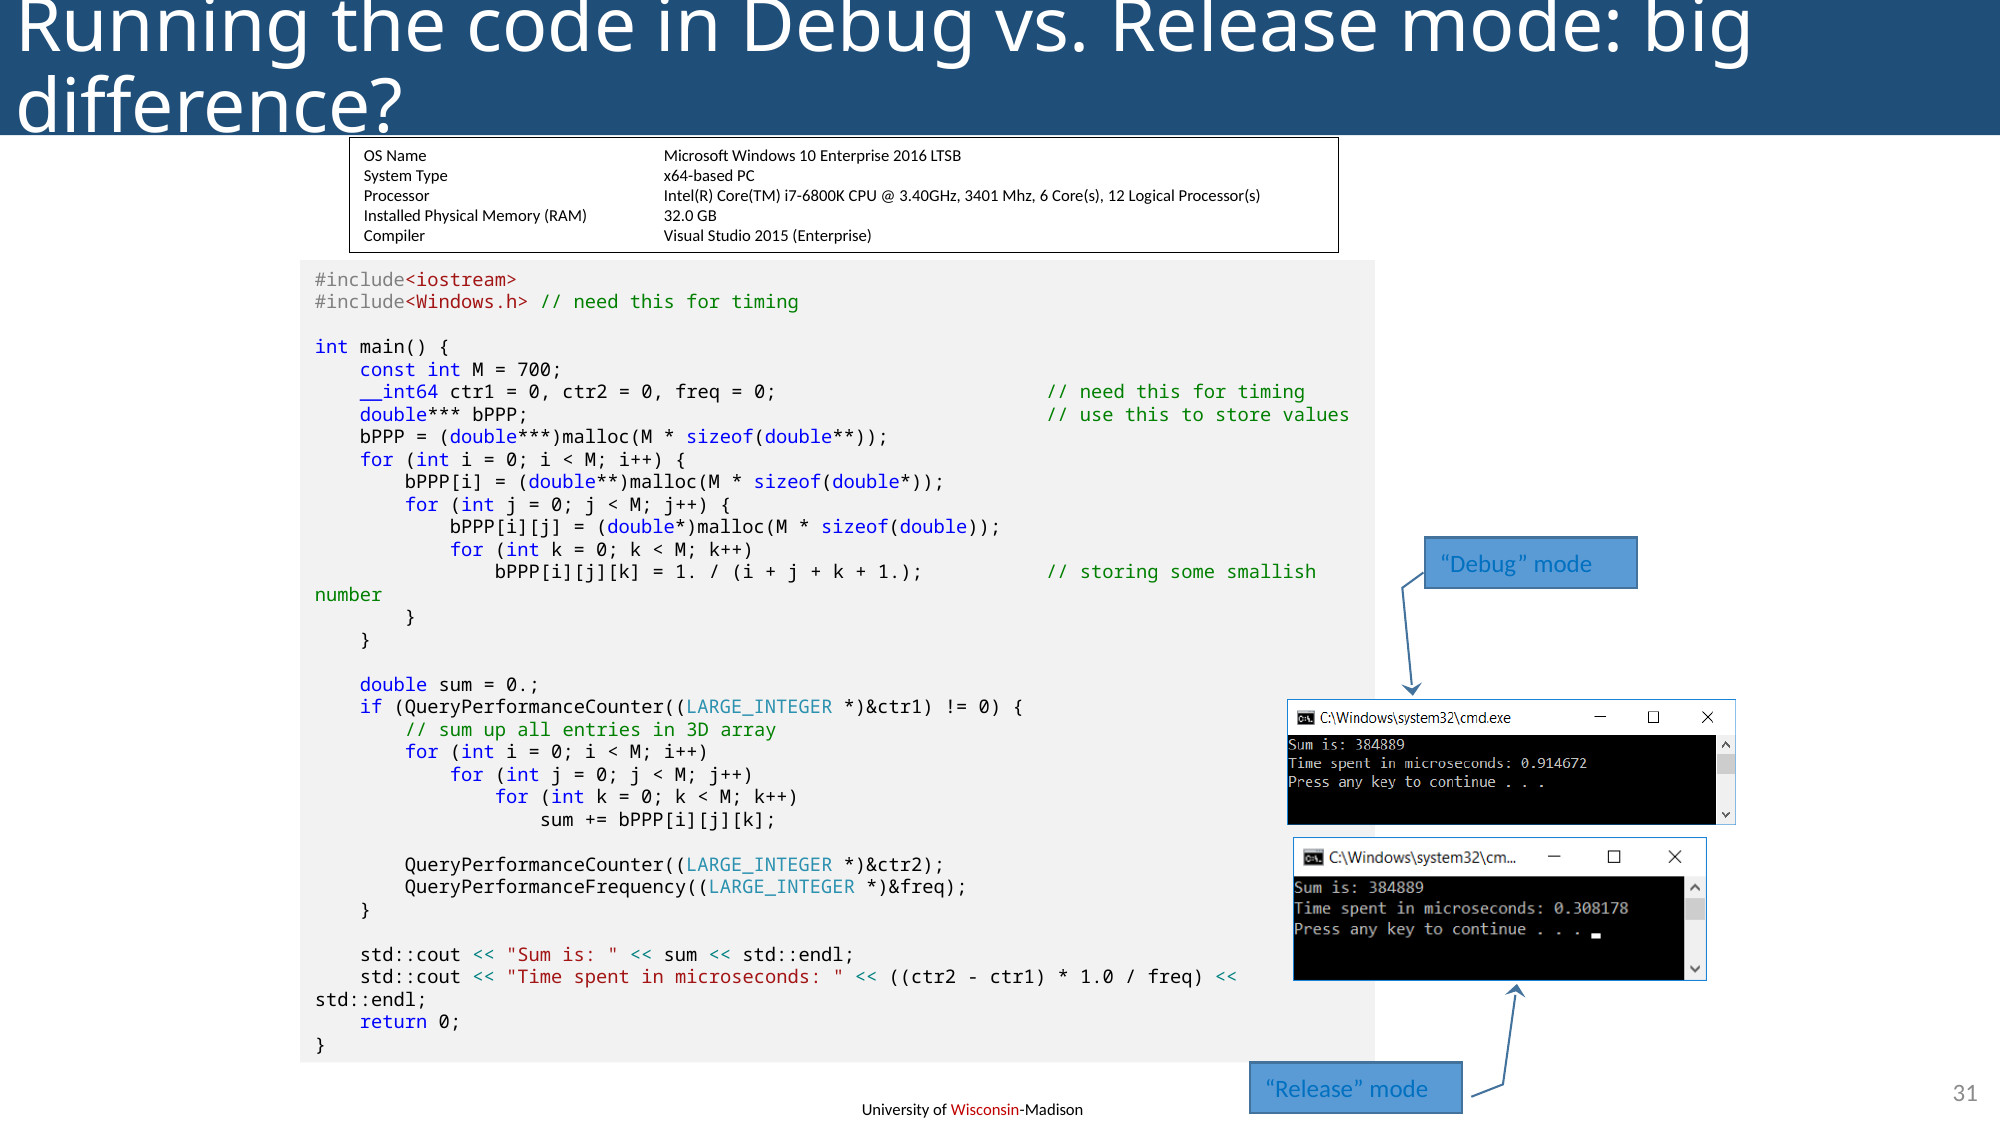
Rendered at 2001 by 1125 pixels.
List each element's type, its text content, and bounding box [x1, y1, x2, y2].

slide_number 31 [1879, 1069, 1994, 1114]
picture [1287, 699, 1736, 825]
picture [1293, 837, 1707, 981]
text_box “Debug” mode [1401, 536, 1638, 685]
text_box “Release” mode [1249, 1061, 1463, 1114]
title Running the code in Debug vs. Release mode: big difference? [0, 0, 2000, 136]
text_box #include<iostream> #include<Windows.h> // need this for timing int main() { const int M = 700; __int64 ctr1 = 0, ctr2 = 0, freq = 0; // need this for timing double*** bPPP; // use this to store values bPPP = (double***)malloc(M * sizeof(double**)); for (int i = 0; i < M; i++) { bPPP[i] = (double**)malloc(M * sizeof(double*)); for (int j = 0; j < M; j++) { bPPP[i][j] = (double*)malloc(M * sizeof(double)); for (int k = 0; k < M; k++) bPPP[i][j][k] = 1. / (i + j + k + 1.); // storing some smallish number } } double sum = 0.; if (QueryPerformanceCounter((LARGE_INTEGER *)&ctr1) != 0) { // sum up all entries in 3D array for (int i = 0; i < M; i++) for (int j = 0; j < M; j++) for (int k = 0; k < M; k++) sum += bPPP[i][j][k]; QueryPerformanceCounter((LARGE_INTEGER *)&ctr2); QueryPerformanceFrequency((LARGE_INTEGER *)&freq); } std::cout << "Sum is: " << sum << std::endl; std::cout << "Time spent in microseconds: " << ((ctr2 - ctr1) * 1.0 / freq) << std::endl; return 0; } [300, 260, 1375, 1063]
text_box “Release” mode [1470, 994, 1517, 1098]
text_box OS Name Microsoft Windows 10 Enterprise 2016 LTSB System Type x64-based PC Processor Intel(R) Core(TM) i7-6800K CPU @ 3.40GHz, 3401 Mhz, 6 Core(s), 12 Logical Processor(s) Installed Physical Memory (RAM) 32.0 GB Compiler Visual Studio 2015 (Enterprise) [349, 137, 1339, 253]
text_box “Debug” mode [1401, 682, 1422, 696]
text_box “Release” mode [1505, 983, 1526, 998]
